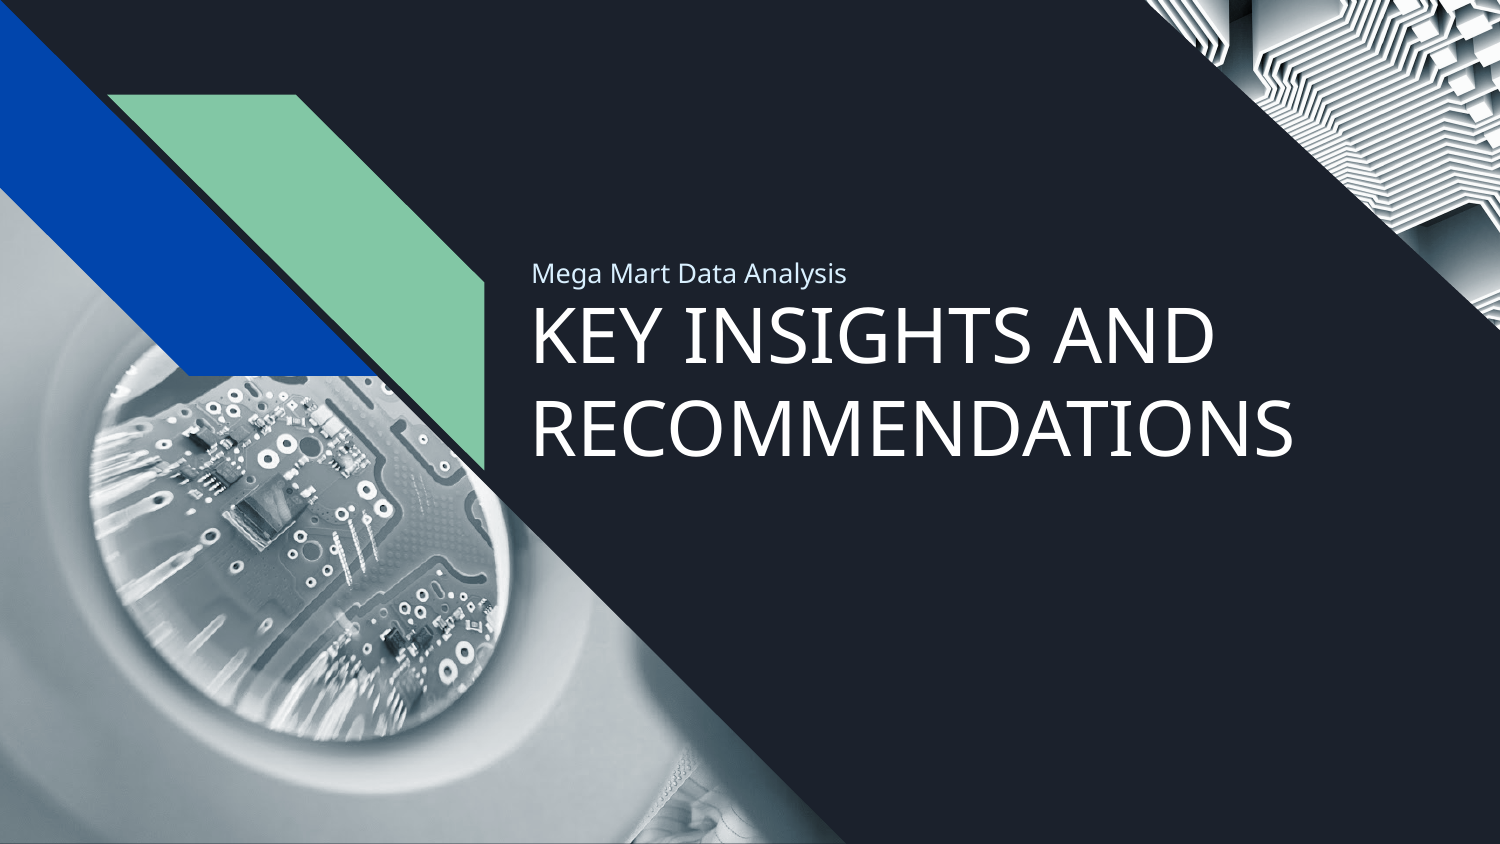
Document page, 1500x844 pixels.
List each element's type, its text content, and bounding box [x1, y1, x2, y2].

title KEY INSIGHTS AND RECOMMENDATIONS [514, 271, 1434, 531]
picture [0, 189, 847, 844]
text_box Mega Mart Data Analysis [515, 241, 1012, 313]
picture [1144, 0, 1500, 331]
